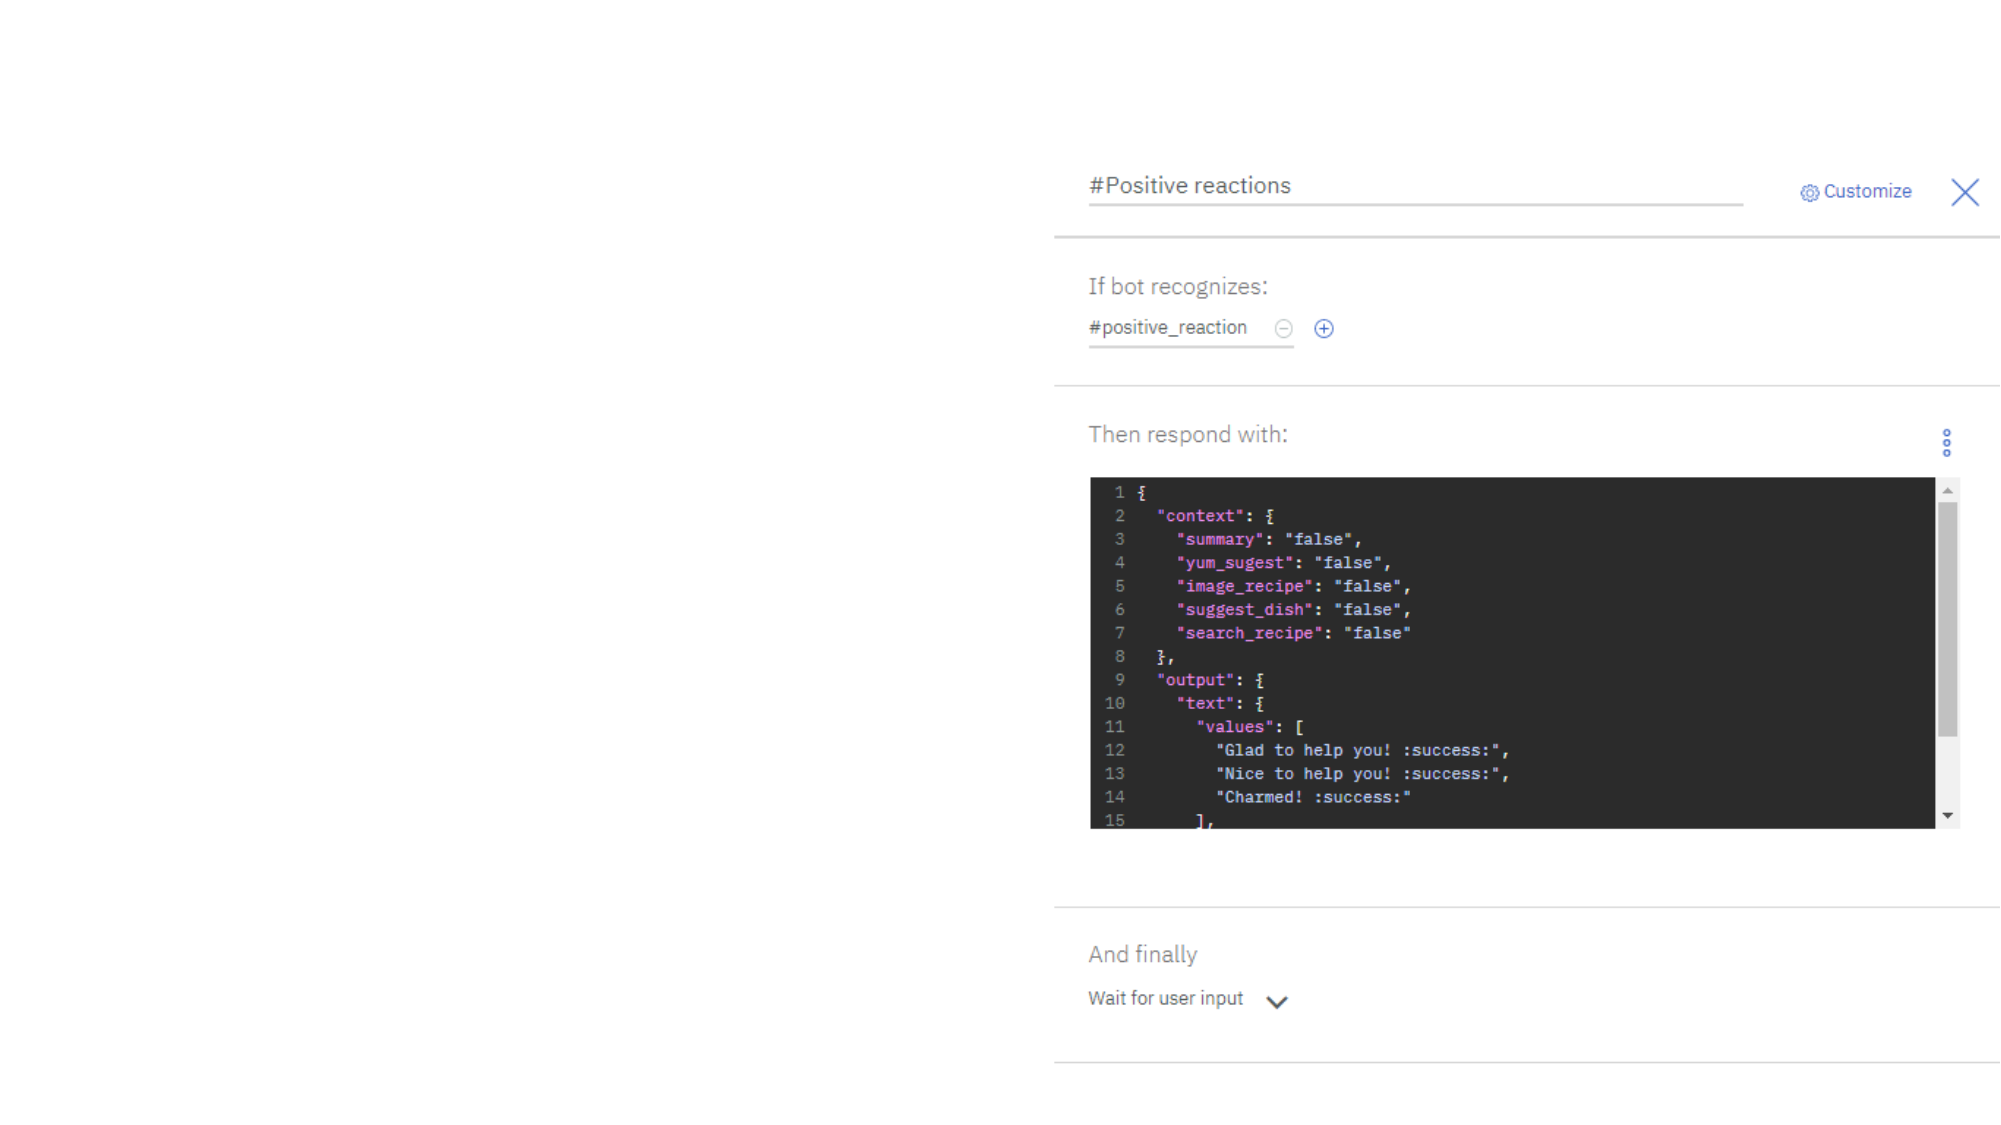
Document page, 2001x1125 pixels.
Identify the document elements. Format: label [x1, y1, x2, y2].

picture [1054, 149, 2000, 1072]
